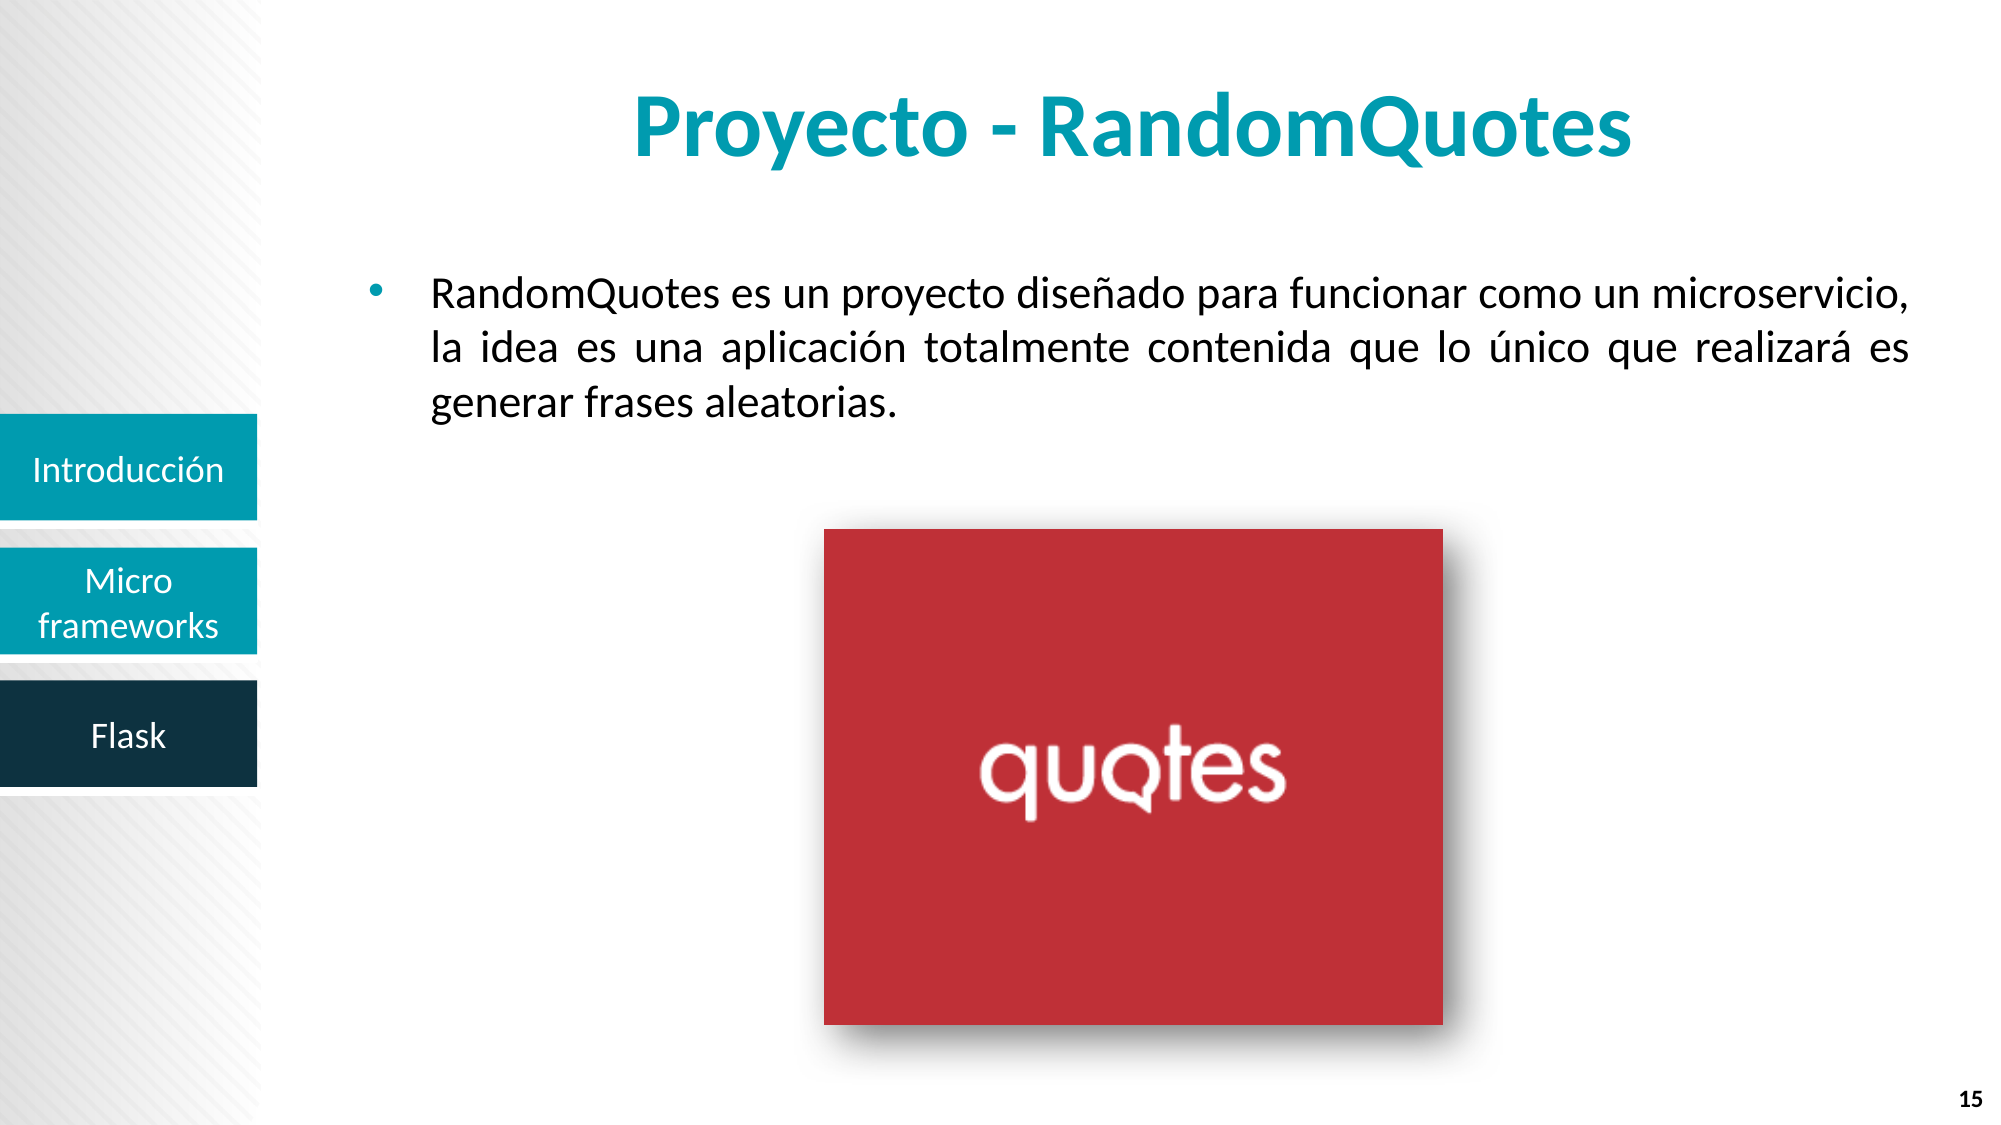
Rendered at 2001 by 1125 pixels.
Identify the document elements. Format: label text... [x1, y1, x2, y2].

title Proyecto - RandomQuotes [340, 36, 1927, 204]
list RandomQuotes es un proyecto diseñado para funcionar como un microservicio, la idea es una aplicación totalmente contenida que lo único que realizará es generar frases aleatorias. [340, 254, 1927, 997]
slide_number 15 [1921, 1072, 2000, 1124]
picture [824, 529, 1443, 1025]
